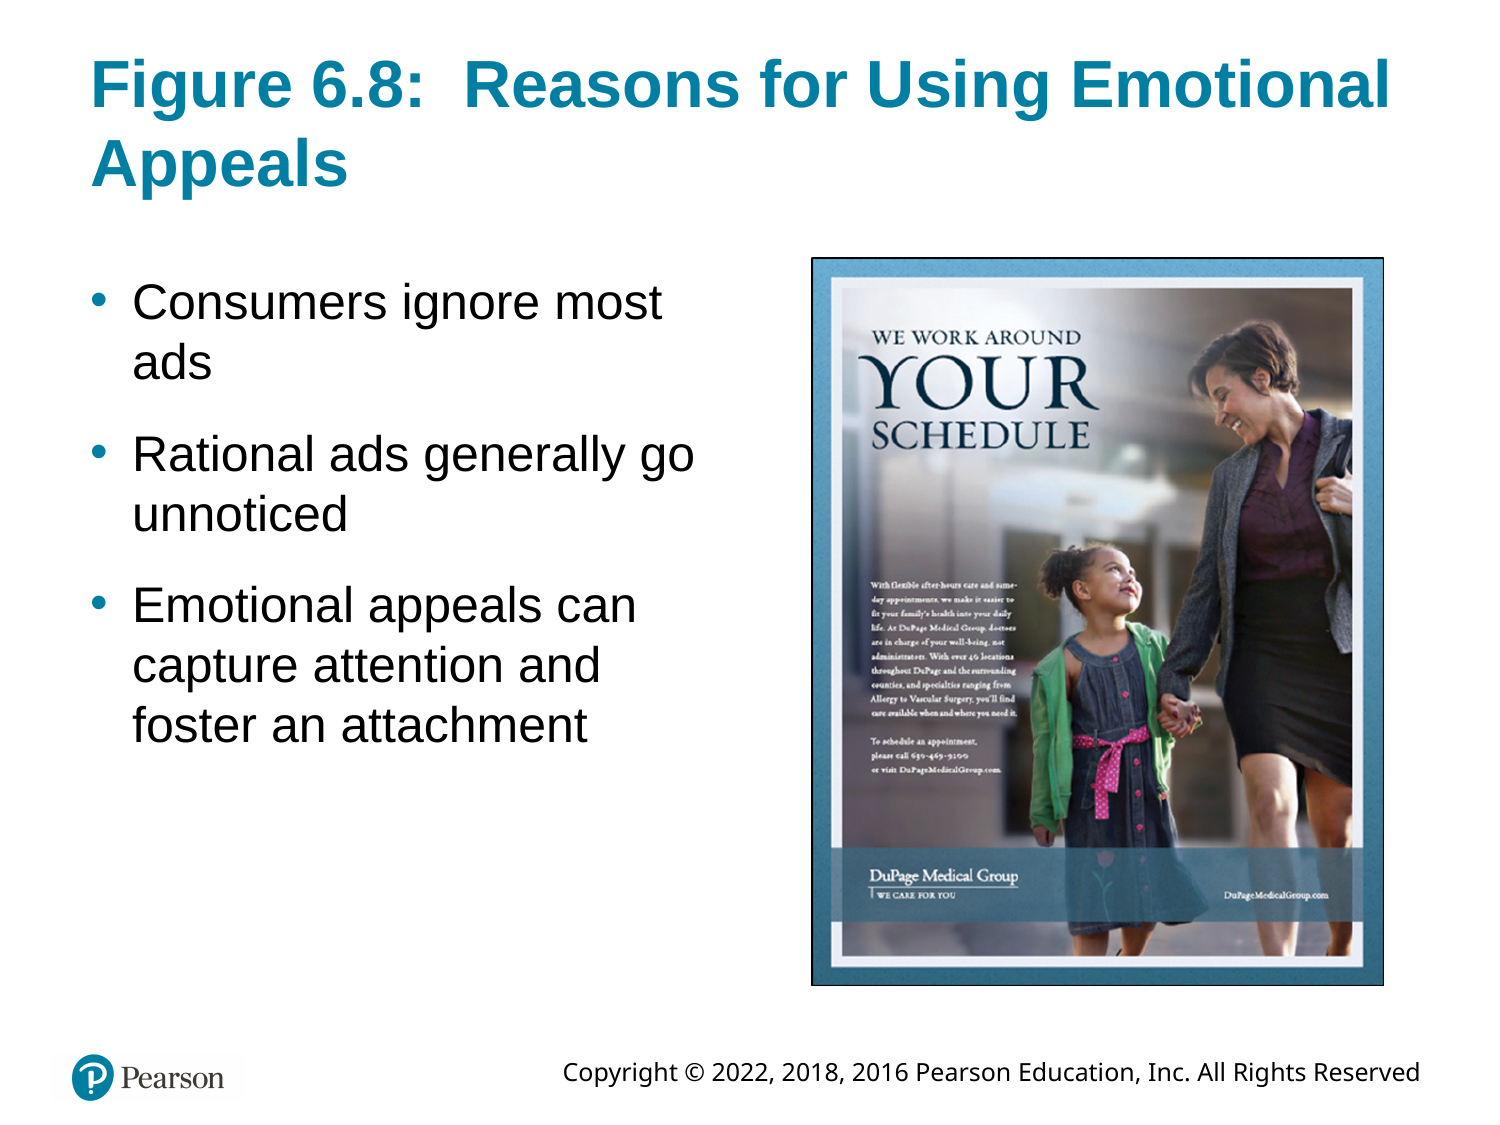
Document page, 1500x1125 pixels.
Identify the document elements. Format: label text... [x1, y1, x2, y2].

title Figure 6.8: Reasons for Using Emotional Appeals [75, 35, 1425, 216]
picture [51, 1053, 245, 1102]
list Consumers ignore most ads Rational ads generally go unnoticed Emotional appeals can capture attention and foster an attachment [75, 254, 730, 983]
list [811, 257, 1384, 987]
